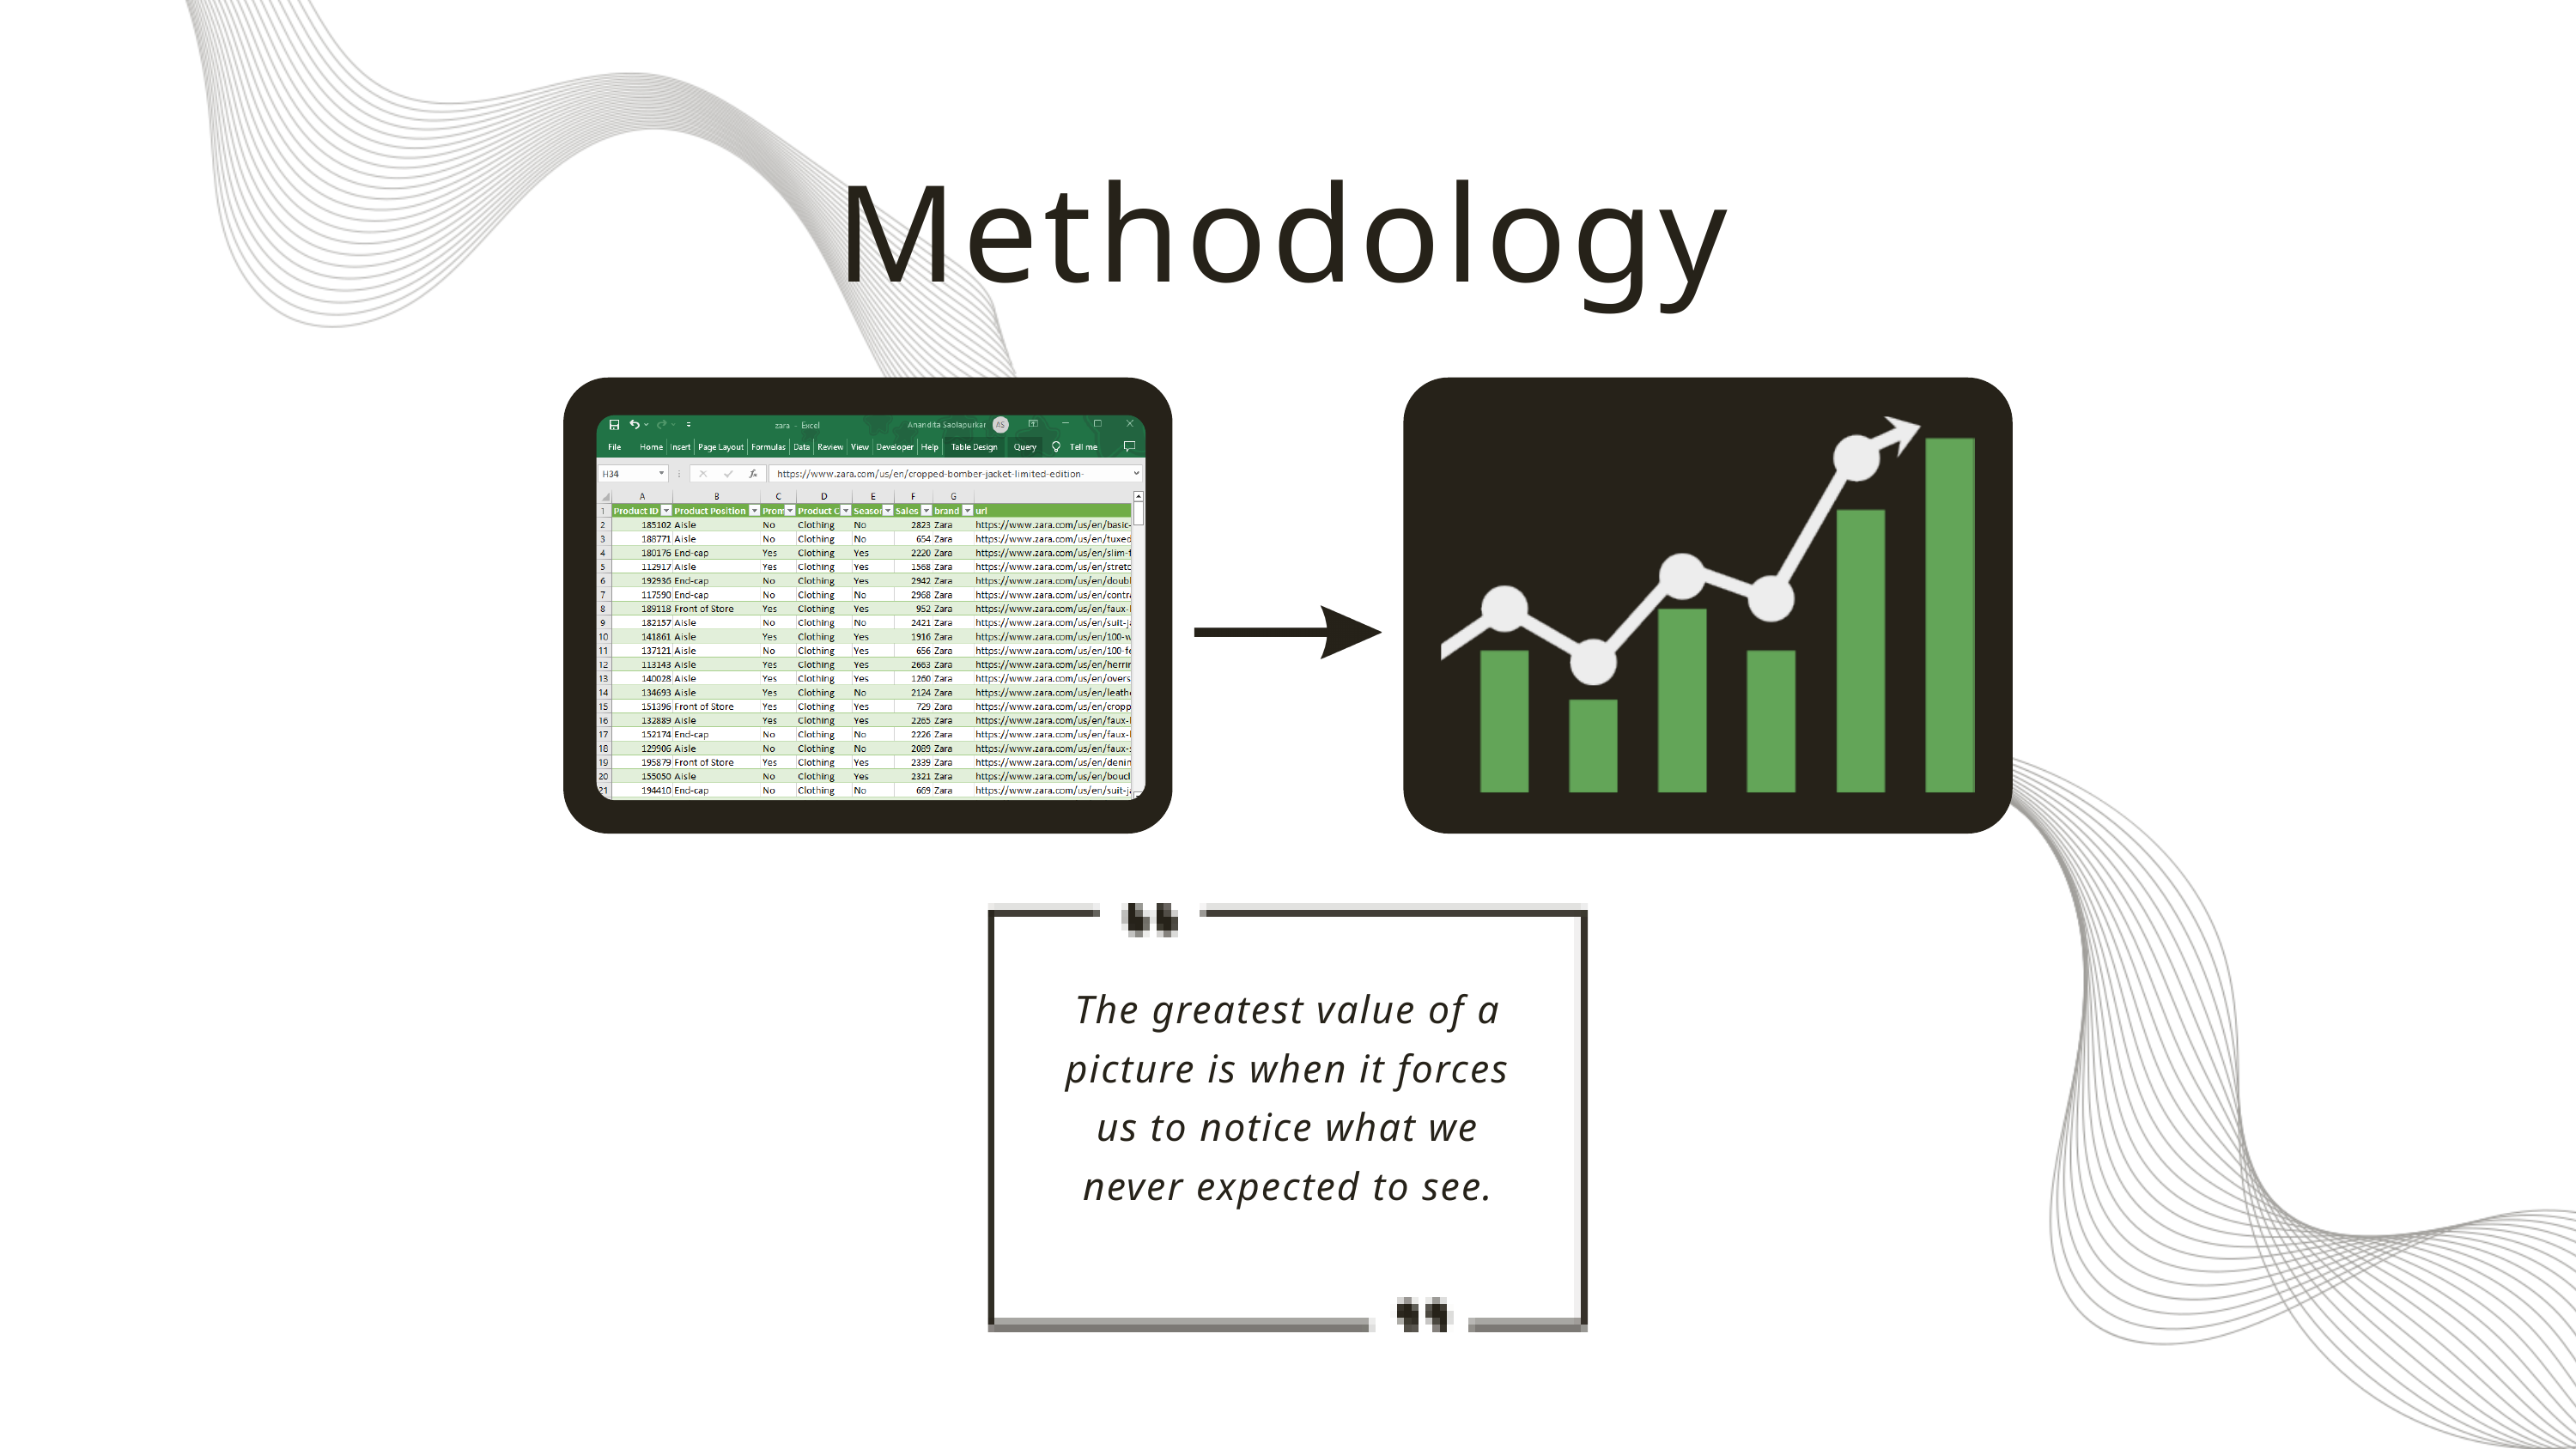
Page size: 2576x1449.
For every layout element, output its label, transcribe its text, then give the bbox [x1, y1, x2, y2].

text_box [562, 377, 1173, 834]
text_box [987, 903, 1589, 1332]
text_box [1684, 724, 2576, 1449]
text_box Methodology [835, 142, 1741, 309]
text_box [1403, 377, 2013, 834]
text_box [0, 0, 1067, 505]
text_box [1194, 605, 1382, 659]
